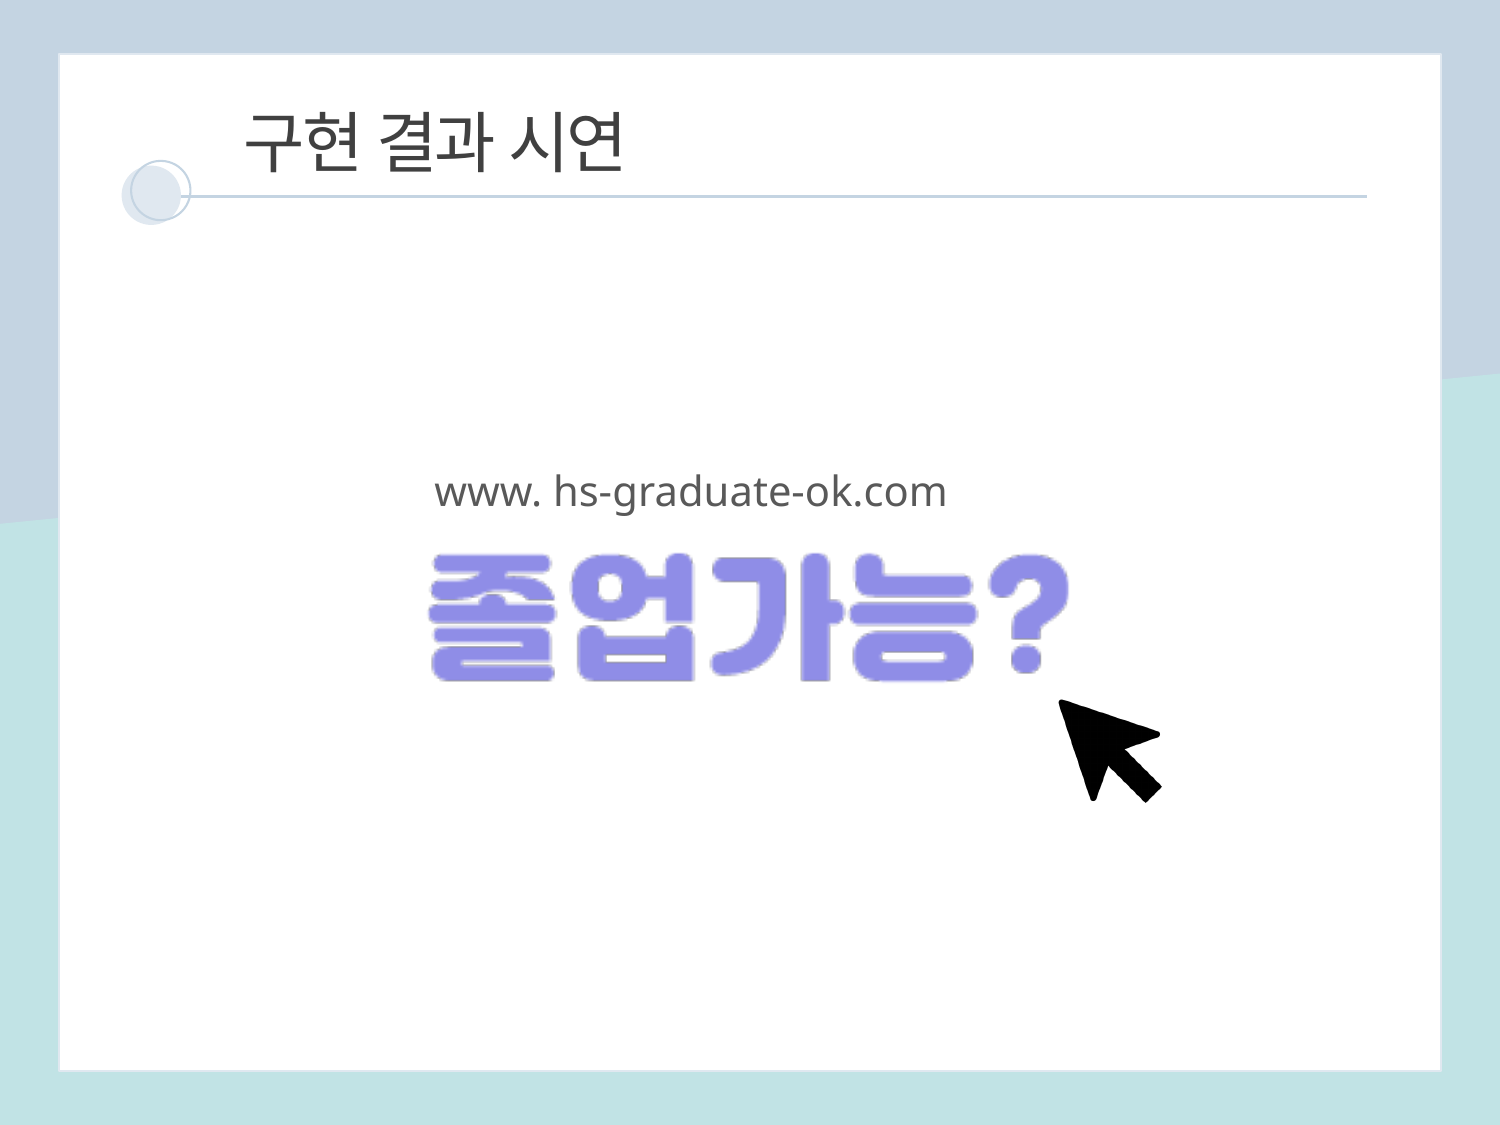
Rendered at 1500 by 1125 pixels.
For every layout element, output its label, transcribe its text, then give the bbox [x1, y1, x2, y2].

picture [424, 491, 1200, 841]
text_box www. hs-graduate-ok.com [419, 406, 1108, 522]
text_box 구현 결과 시연 [229, 93, 644, 189]
